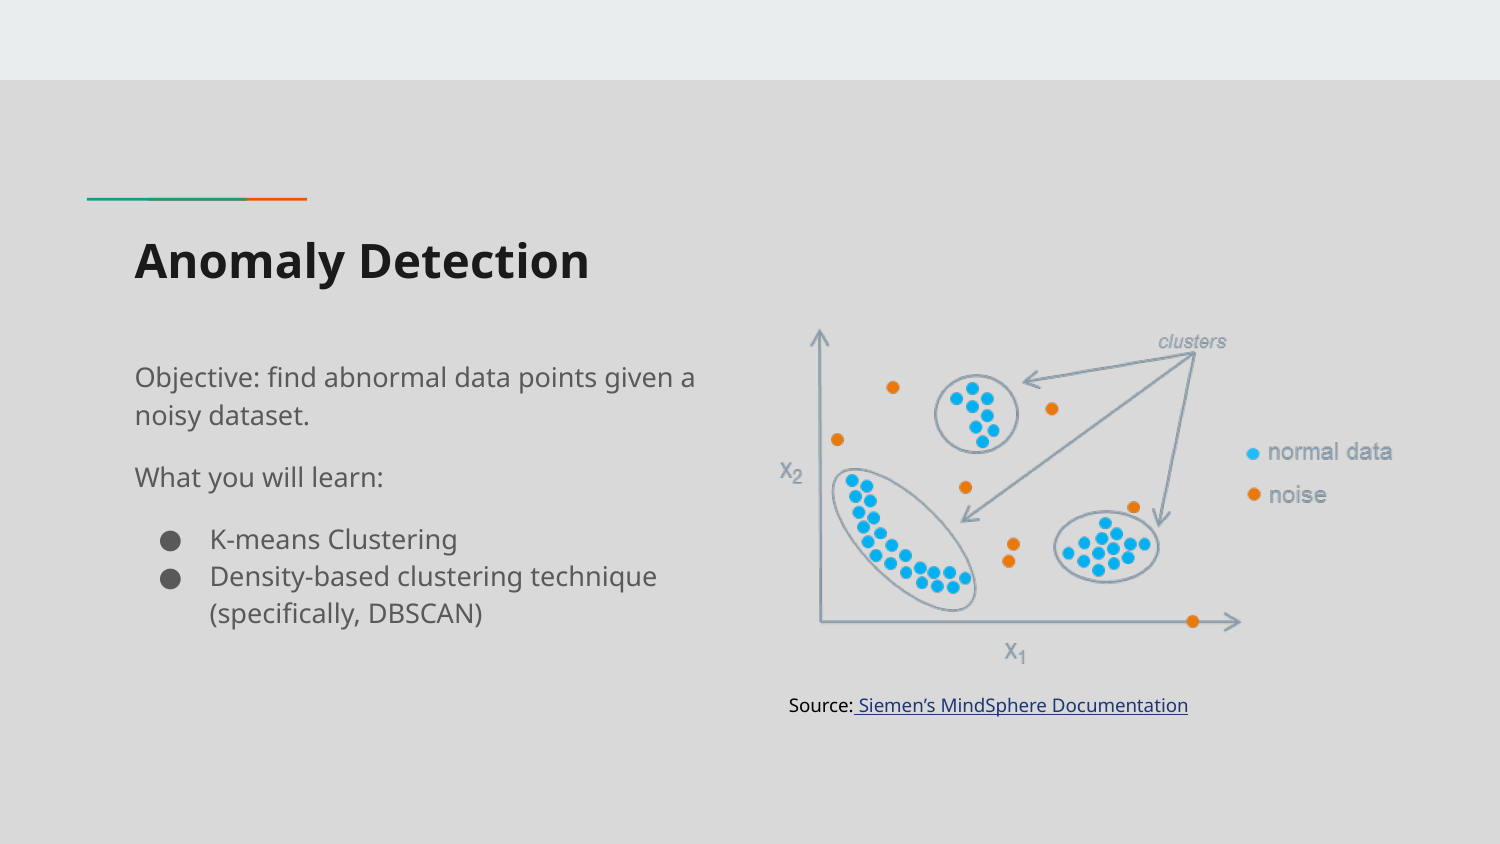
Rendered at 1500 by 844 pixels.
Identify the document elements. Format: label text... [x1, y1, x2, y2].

title Anomaly Detection [119, 216, 1381, 305]
text_box Source: Siemen’s MindSphere Documentation [774, 689, 1310, 732]
list Objective: find abnormal data points given a noisy dataset. What you will learn: K-means Clustering Density-based clustering technique (specifically, DBSCAN) [119, 341, 739, 712]
picture [763, 313, 1476, 681]
